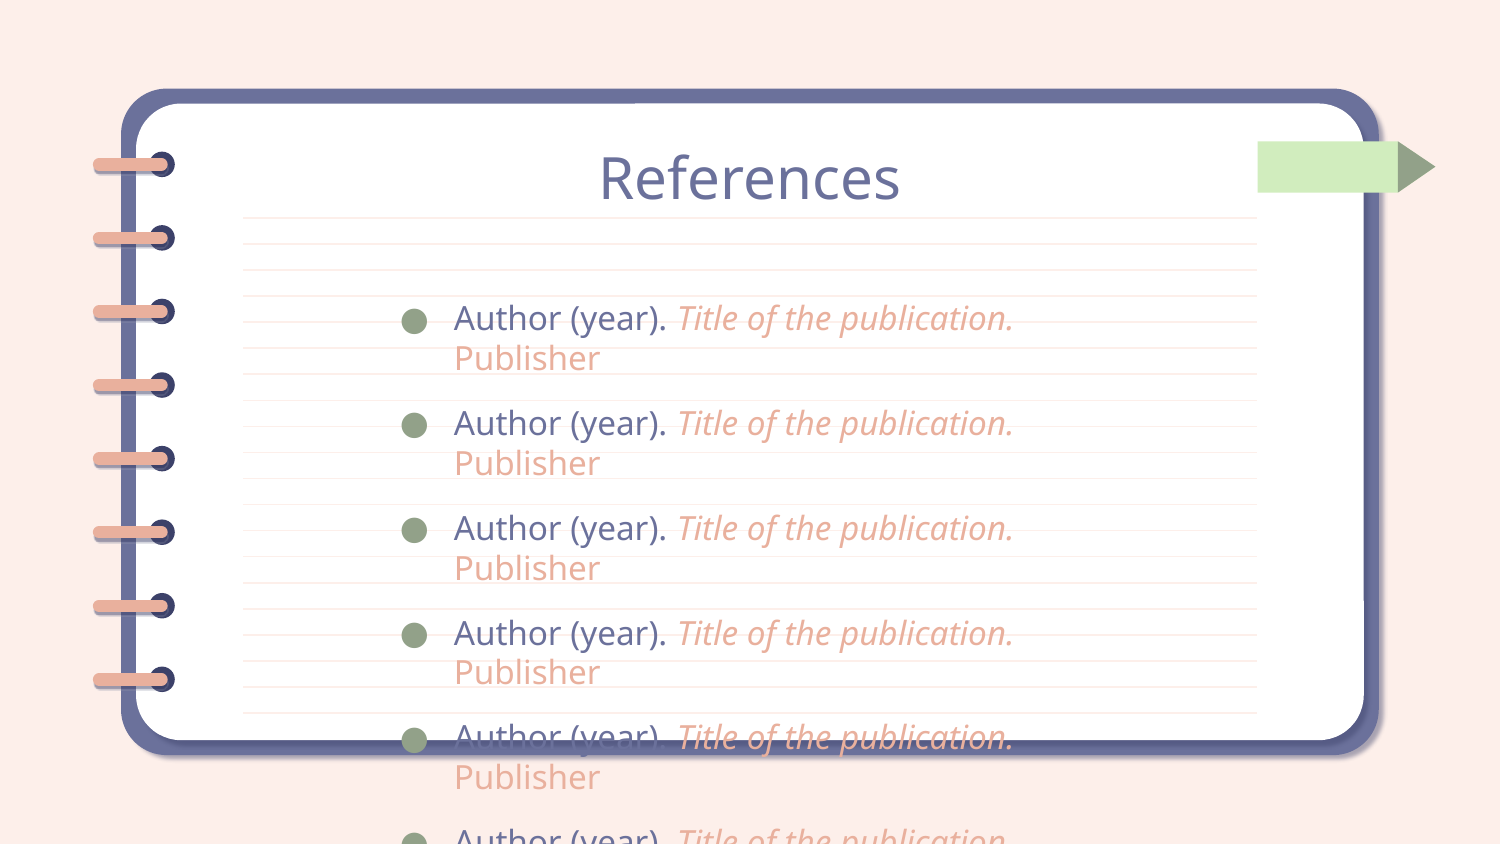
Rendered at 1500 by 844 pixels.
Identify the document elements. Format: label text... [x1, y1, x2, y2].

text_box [1257, 141, 1436, 193]
title References [265, 141, 1235, 211]
list Author (year). Title of the publication. Publisher Author (year). Title of the publication. Publisher Author (year). Title of the publication. Publisher Author (year). Title of the publication. Publisher Author (year). Title of the publication. Publisher Author (year). Title of the publication. Publisher [364, 282, 1136, 693]
